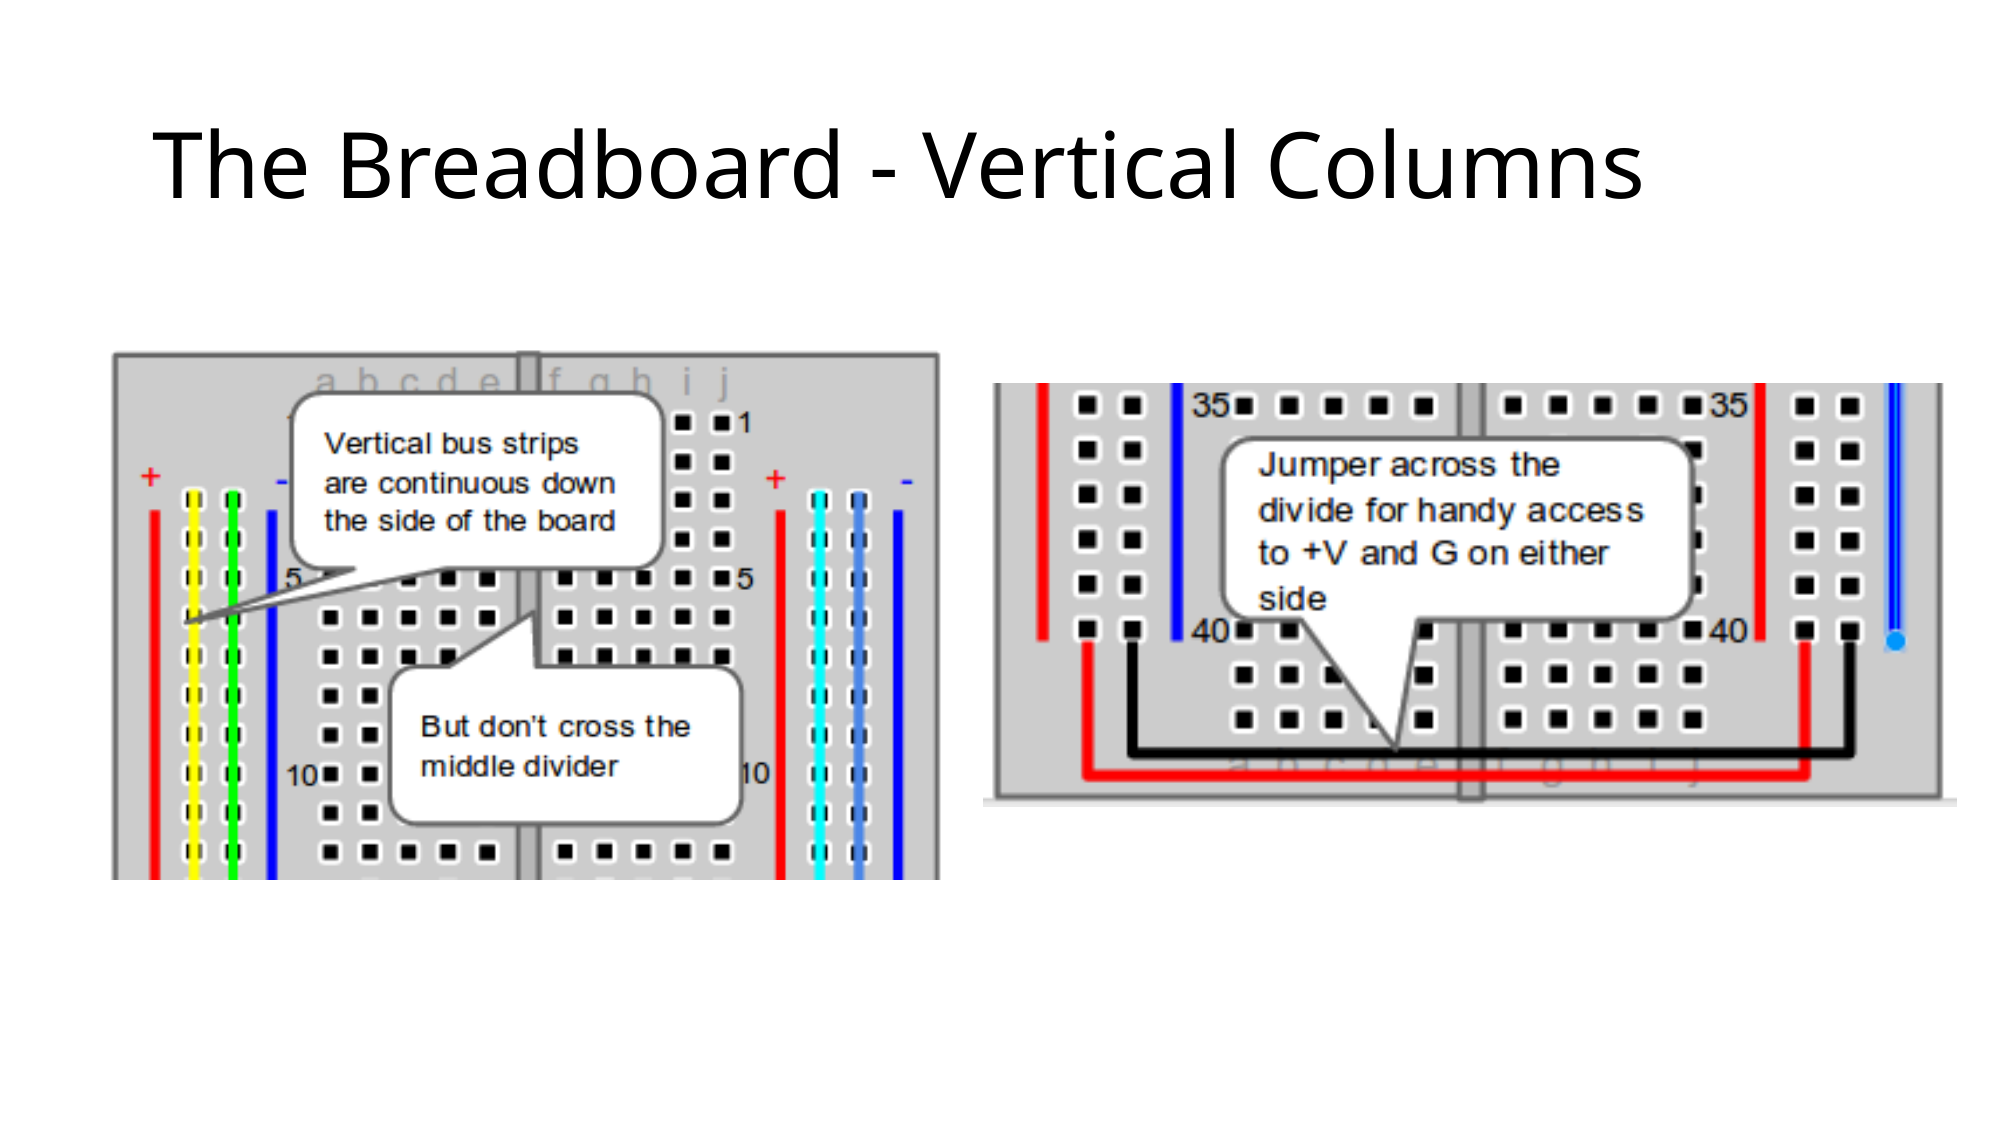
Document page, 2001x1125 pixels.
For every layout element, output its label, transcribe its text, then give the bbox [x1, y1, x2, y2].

text_box The Breadboard - Vertical Columns [137, 59, 1863, 277]
picture [983, 383, 1957, 808]
picture [104, 341, 950, 881]
